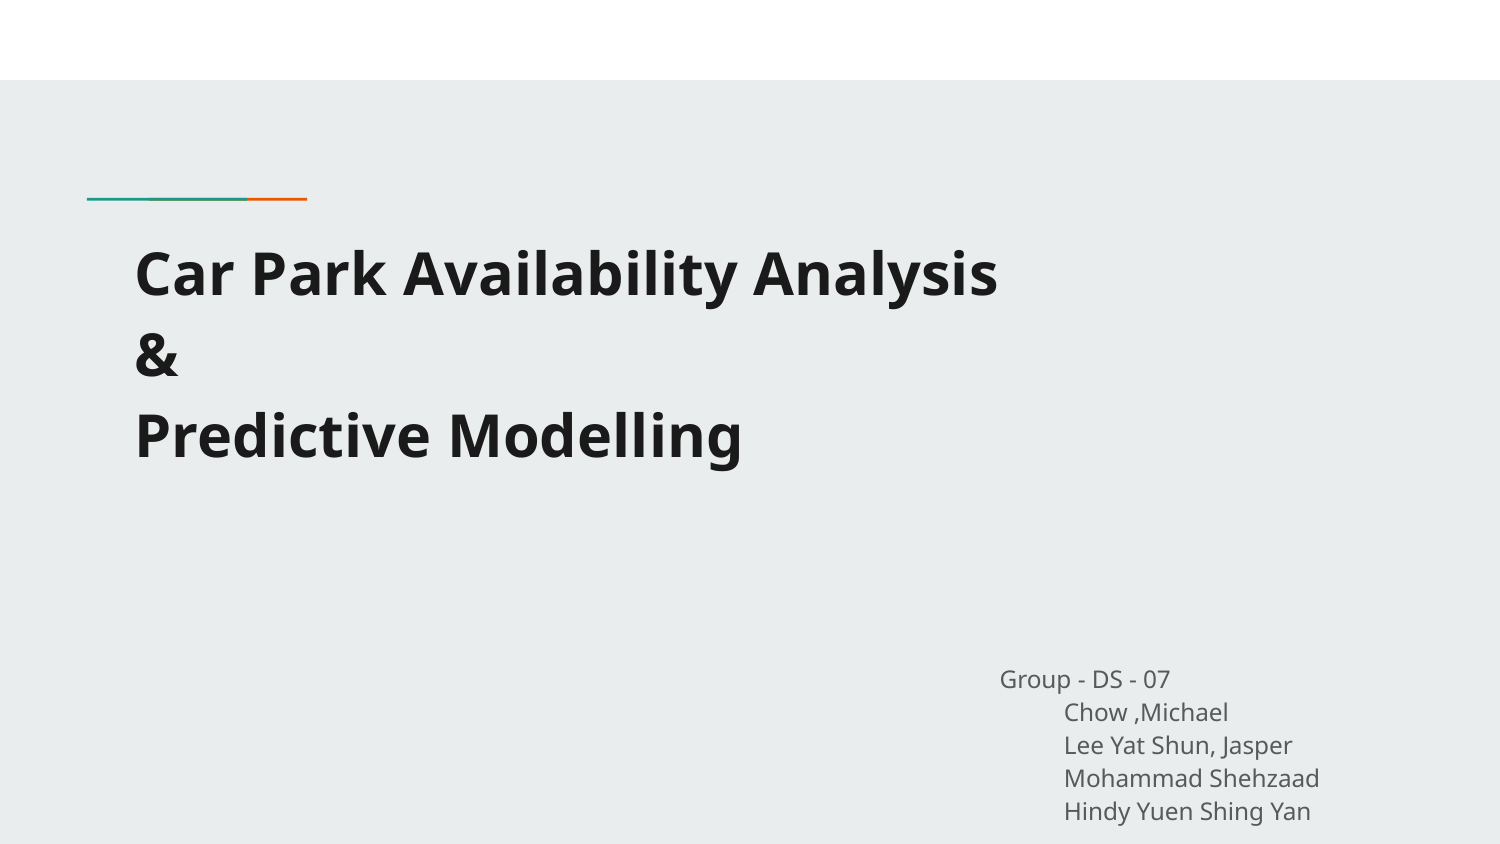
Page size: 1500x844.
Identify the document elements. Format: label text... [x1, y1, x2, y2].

subtitle Group - DS - 07 Chow ,Michael Lee Yat Shun, Jasper Mohammad Shehzaad Hindy Yuen Shing Yan [984, 548, 1381, 844]
title Car Park Availability Analysis & Predictive Modelling [119, 216, 1381, 490]
